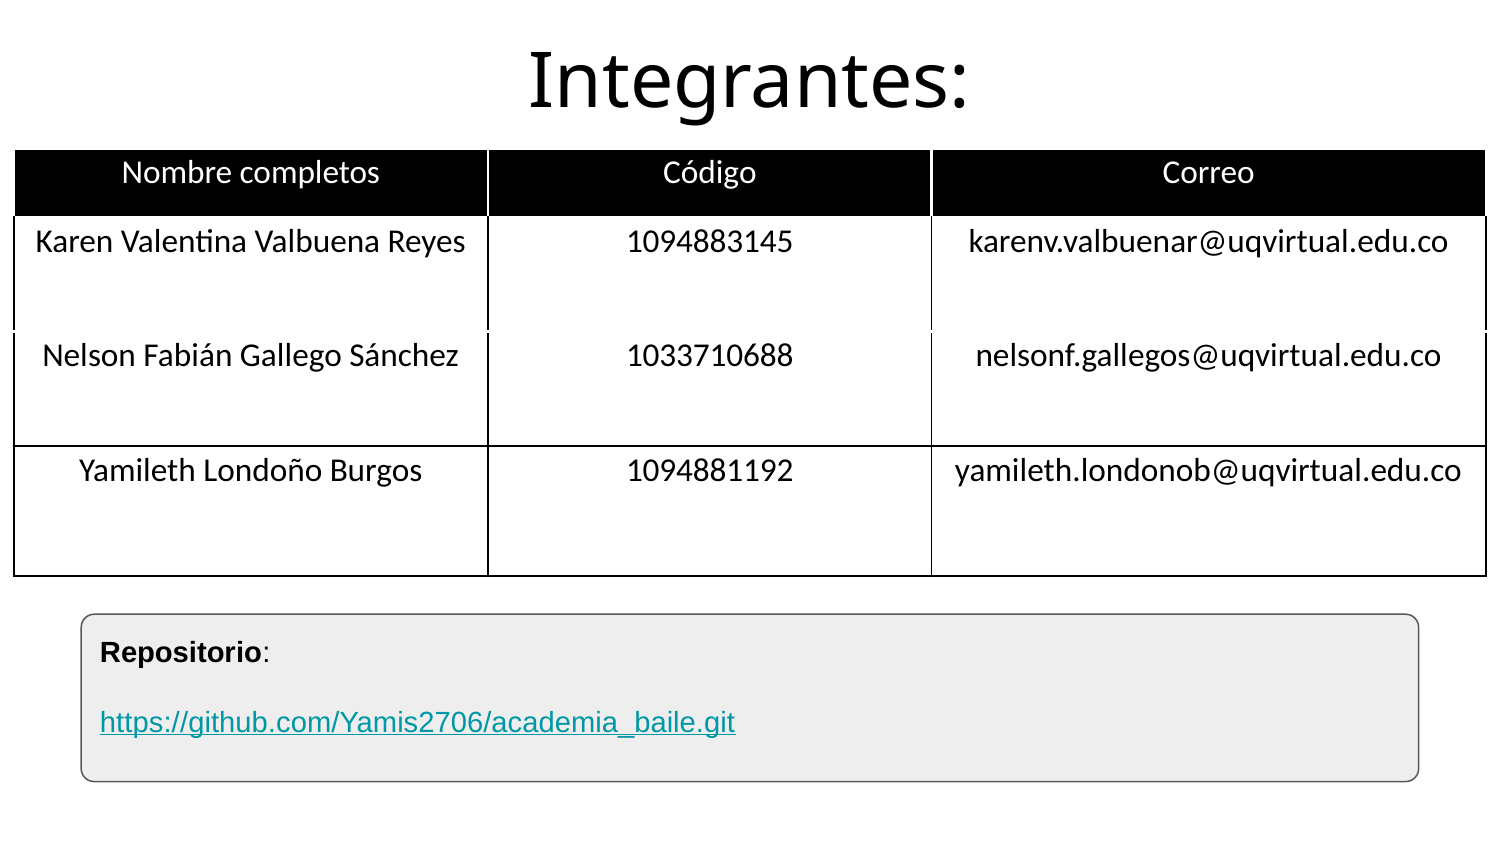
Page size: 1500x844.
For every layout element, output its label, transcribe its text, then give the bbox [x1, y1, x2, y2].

table_cell 1094883145 [489, 219, 931, 330]
table_cell karenv.valbuenar@uqvirtual.edu.co [932, 219, 1485, 330]
table_header Correo [933, 150, 1485, 216]
text_box Integrantes: [140, 15, 1360, 138]
table_cell 1033710688 [489, 333, 931, 445]
table_cell Karen Valentina Valbuena Reyes [15, 219, 487, 330]
table_header Nombre completos [15, 150, 487, 216]
table_cell yamileth.londonob@uqvirtual.edu.co [932, 447, 1485, 575]
table_cell 1094881192 [489, 447, 931, 575]
table_cell nelsonf.gallegos@uqvirtual.edu.co [932, 333, 1485, 445]
table_cell Nelson Fabián Gallego Sánchez [15, 333, 487, 445]
text_box Repositorio: https://github.com/Yamis2706/academia_baile.git [81, 614, 1419, 782]
table_header Código [489, 150, 930, 216]
table_cell Yamileth Londoño Burgos [15, 447, 487, 575]
